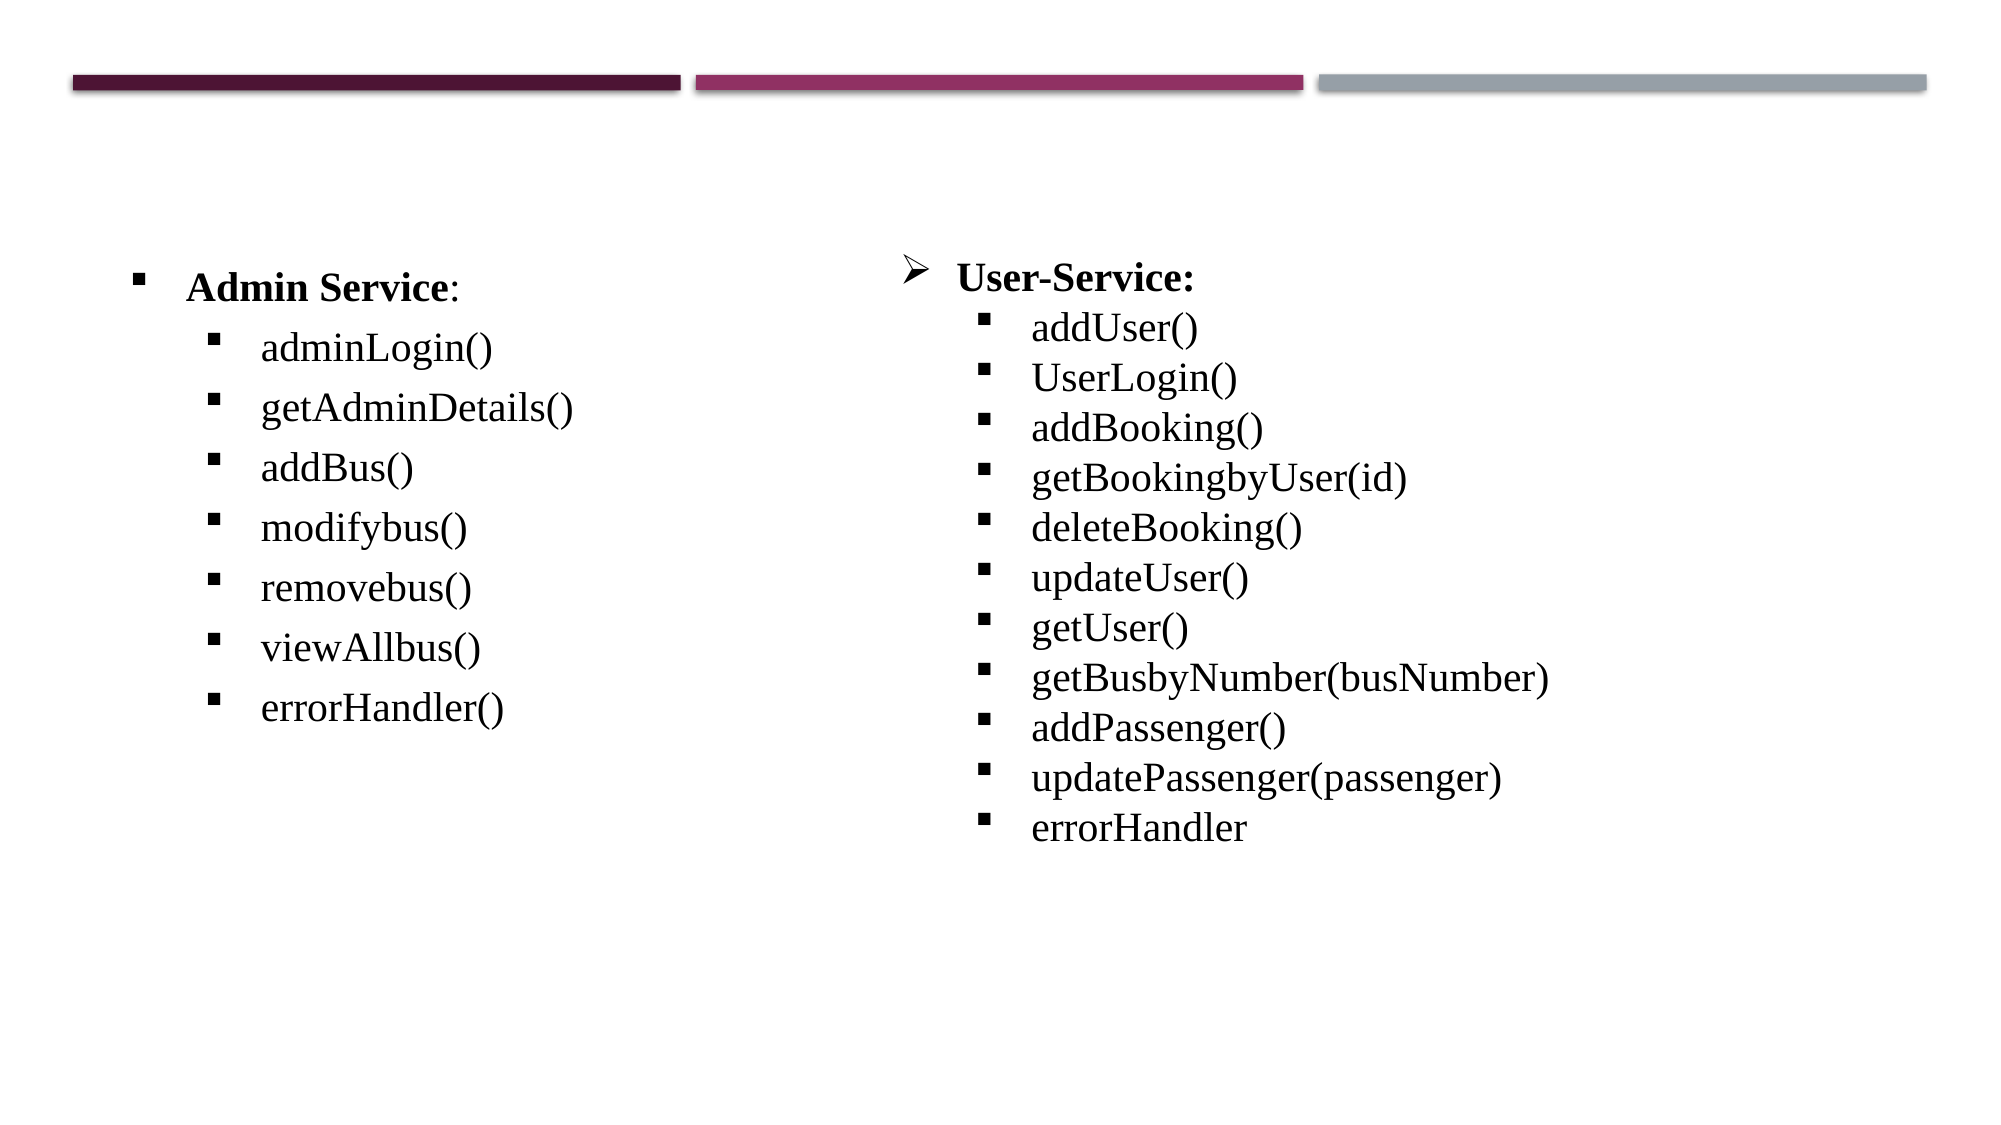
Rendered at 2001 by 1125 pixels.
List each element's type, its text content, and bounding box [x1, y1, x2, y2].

text_box Admin Service: adminLogin() getAdminDetails() addBus() modifybus() removebus() viewAllbus() errorHandler() [114, 242, 885, 737]
text_box User-Service: addUser() UserLogin() addBooking() getBookingbyUser(id) deleteBooking() updateUser() getUser() getBusbyNumber(busNumber) addPassenger() updatePassenger(passenger) errorHandler [885, 242, 1886, 858]
text_box [902, 178, 1917, 1024]
